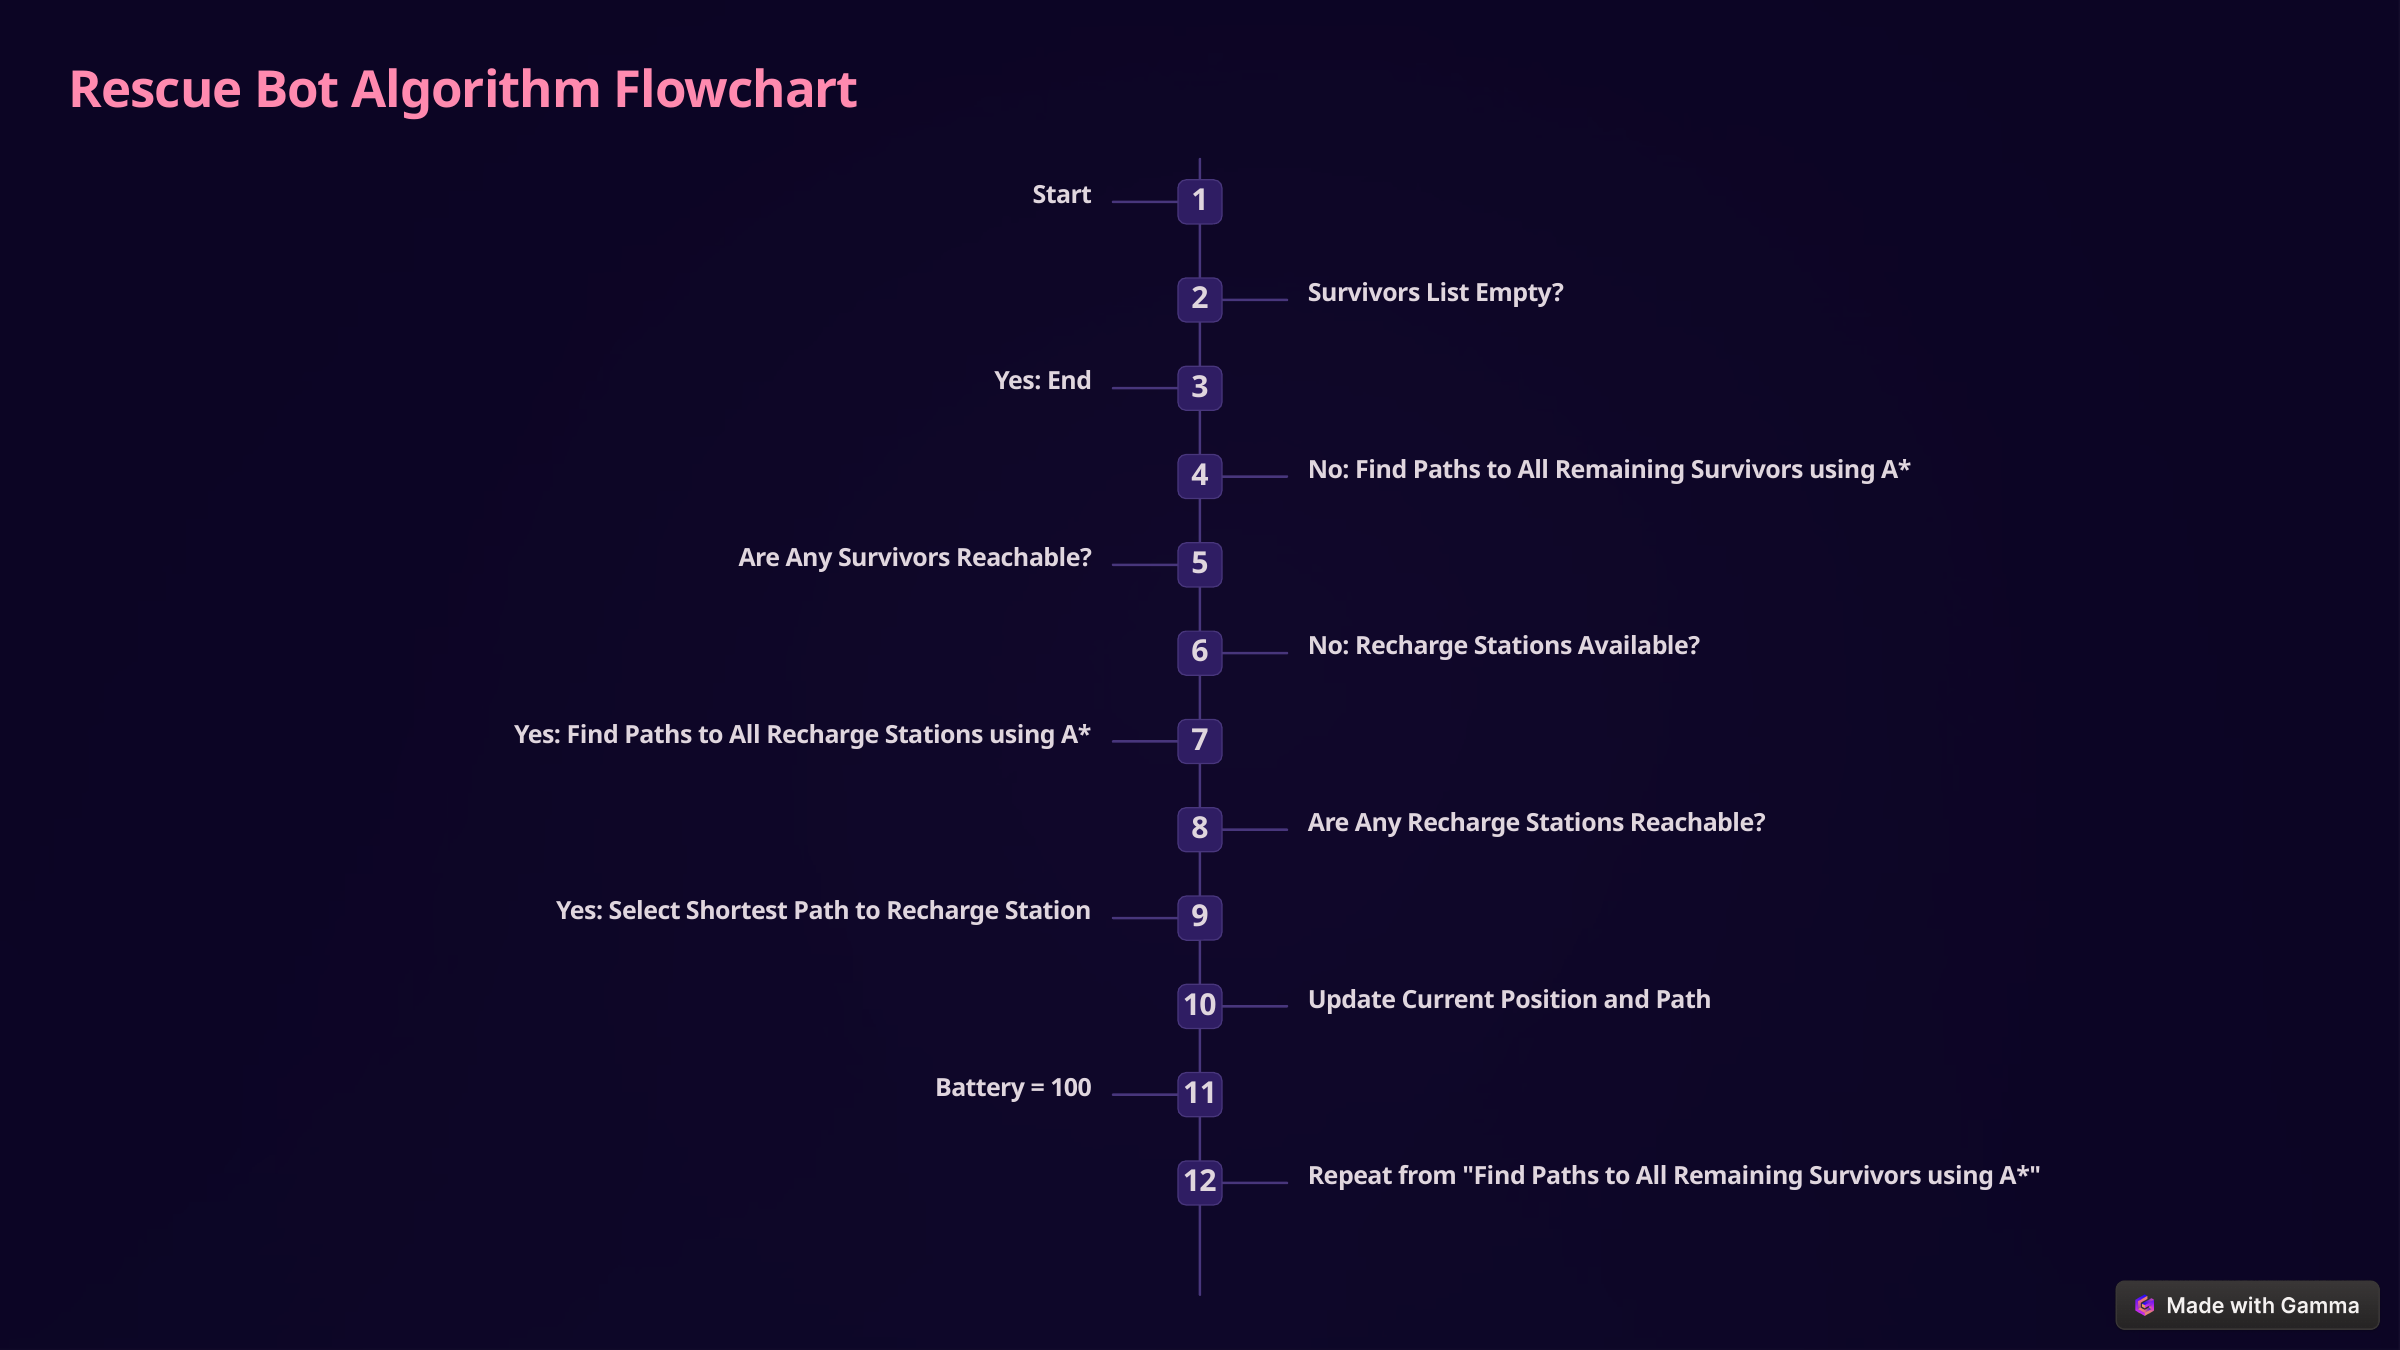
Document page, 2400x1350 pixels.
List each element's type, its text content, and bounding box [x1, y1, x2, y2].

text_box [1198, 411, 1202, 454]
text_box 7 [1192, 726, 1208, 757]
text_box Yes: Find Paths to All Recharge Stations using A* [550, 716, 1092, 750]
text_box [1198, 764, 1202, 807]
text_box 2 [1191, 284, 1209, 316]
picture [2106, 1271, 2389, 1339]
text_box [1198, 1117, 1202, 1160]
text_box Update Current Position and Path [1307, 981, 1689, 1014]
text_box 10 [1183, 990, 1217, 1022]
text_box [1198, 676, 1202, 719]
text_box [1111, 200, 1177, 204]
text_box [1198, 224, 1202, 277]
text_box 1 [1193, 186, 1207, 218]
text_box [1198, 157, 1202, 179]
text_box [1177, 1160, 1223, 1206]
text_box Repeat from "Find Paths to All Remaining Survivors using A*" [1307, 1158, 1996, 1191]
text_box Yes: End [834, 363, 1093, 396]
text_box [1198, 1029, 1202, 1072]
text_box 5 [1191, 549, 1209, 581]
text_box Rescue Bot Algorithm Flowchart [68, 54, 795, 119]
text_box Are Any Recharge Stations Reachable? [1307, 805, 1739, 838]
text_box [1177, 896, 1223, 941]
text_box Battery = 100 [834, 1070, 1093, 1103]
text_box 6 [1190, 637, 1210, 669]
text_box [1111, 563, 1177, 567]
text_box [1111, 386, 1177, 390]
text_box [1222, 651, 1289, 655]
text_box [1177, 984, 1223, 1029]
text_box No: Find Paths to All Remaining Survivors using A* [1307, 452, 1879, 485]
text_box [1177, 454, 1223, 499]
text_box [1198, 1205, 1202, 1296]
text_box [1198, 322, 1202, 366]
text_box [1177, 366, 1223, 411]
text_box [1222, 298, 1289, 302]
text_box [1177, 179, 1223, 224]
text_box [1177, 277, 1223, 323]
text_box [1111, 916, 1177, 920]
text_box No: Recharge Stations Available? [1307, 628, 1675, 661]
text_box Yes: Select Shortest Path to Recharge Station [594, 893, 1092, 926]
text_box Are Any Survivors Reachable? [756, 540, 1093, 573]
text_box 11 [1187, 1079, 1213, 1111]
text_box 3 [1191, 372, 1209, 404]
text_box [1198, 941, 1202, 984]
text_box 9 [1190, 902, 1210, 934]
text_box Start [834, 177, 1093, 210]
text_box 8 [1191, 814, 1209, 846]
text_box [1177, 719, 1223, 764]
text_box 4 [1191, 461, 1208, 492]
text_box [1198, 587, 1202, 631]
text_box [1177, 542, 1223, 587]
text_box [1177, 1072, 1223, 1117]
text_box [1198, 852, 1202, 896]
text_box [1177, 631, 1223, 676]
text_box [1177, 807, 1223, 852]
text_box Survivors List Empty? [1307, 275, 1566, 308]
text_box [1222, 1181, 1289, 1185]
text_box 12 [1185, 1167, 1215, 1199]
text_box [1198, 499, 1202, 542]
